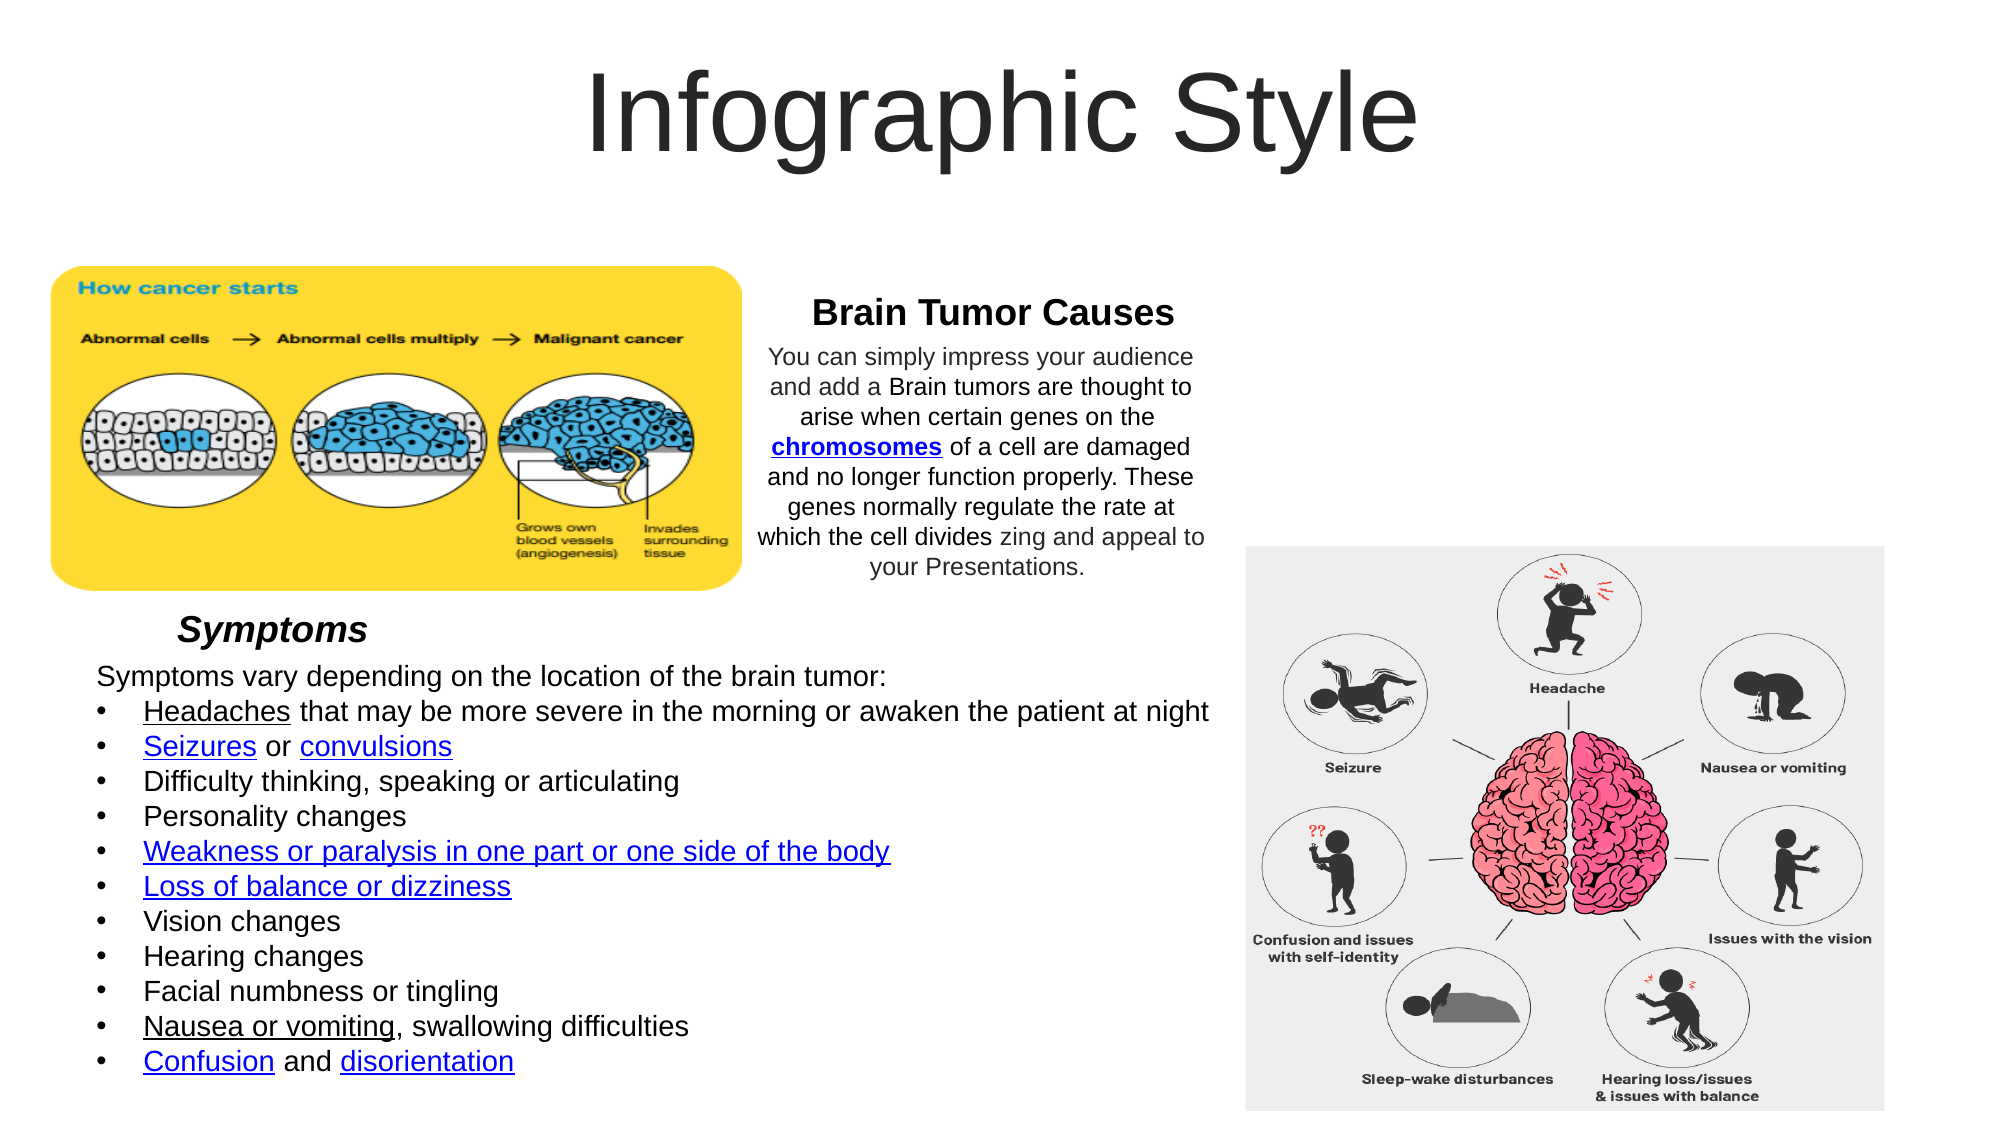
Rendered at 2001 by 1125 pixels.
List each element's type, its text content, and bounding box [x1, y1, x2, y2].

text_box You can simply impress your audience and add a Brain tumors are thought to arise when certain genes on the chromosomes of a cell are damaged and no longer function properly. These genes normally regulate the rate at which the cell divides zing and appeal to your Presentations. [742, 334, 1222, 588]
picture [50, 266, 742, 591]
text_box Brain Tumor Causes [742, 288, 1232, 334]
text_box Symptoms [87, 597, 384, 650]
text_box Symptoms vary depending on the location of the brain tumor: Headaches that may be more severe in the morning or awaken the patient at night Seizures or convulsions Difficulty thinking, speaking or articulating Personality changes Weakness or paralysis in one part or one side of the body Loss of balance or dizziness Vision changes Hearing changes Facial numbness or tingling Nausea or vomiting, swallowing difficulties Confusion and disorientation [81, 650, 1226, 1120]
picture [1245, 546, 1885, 1111]
list Infographic Style [53, 55, 1952, 175]
